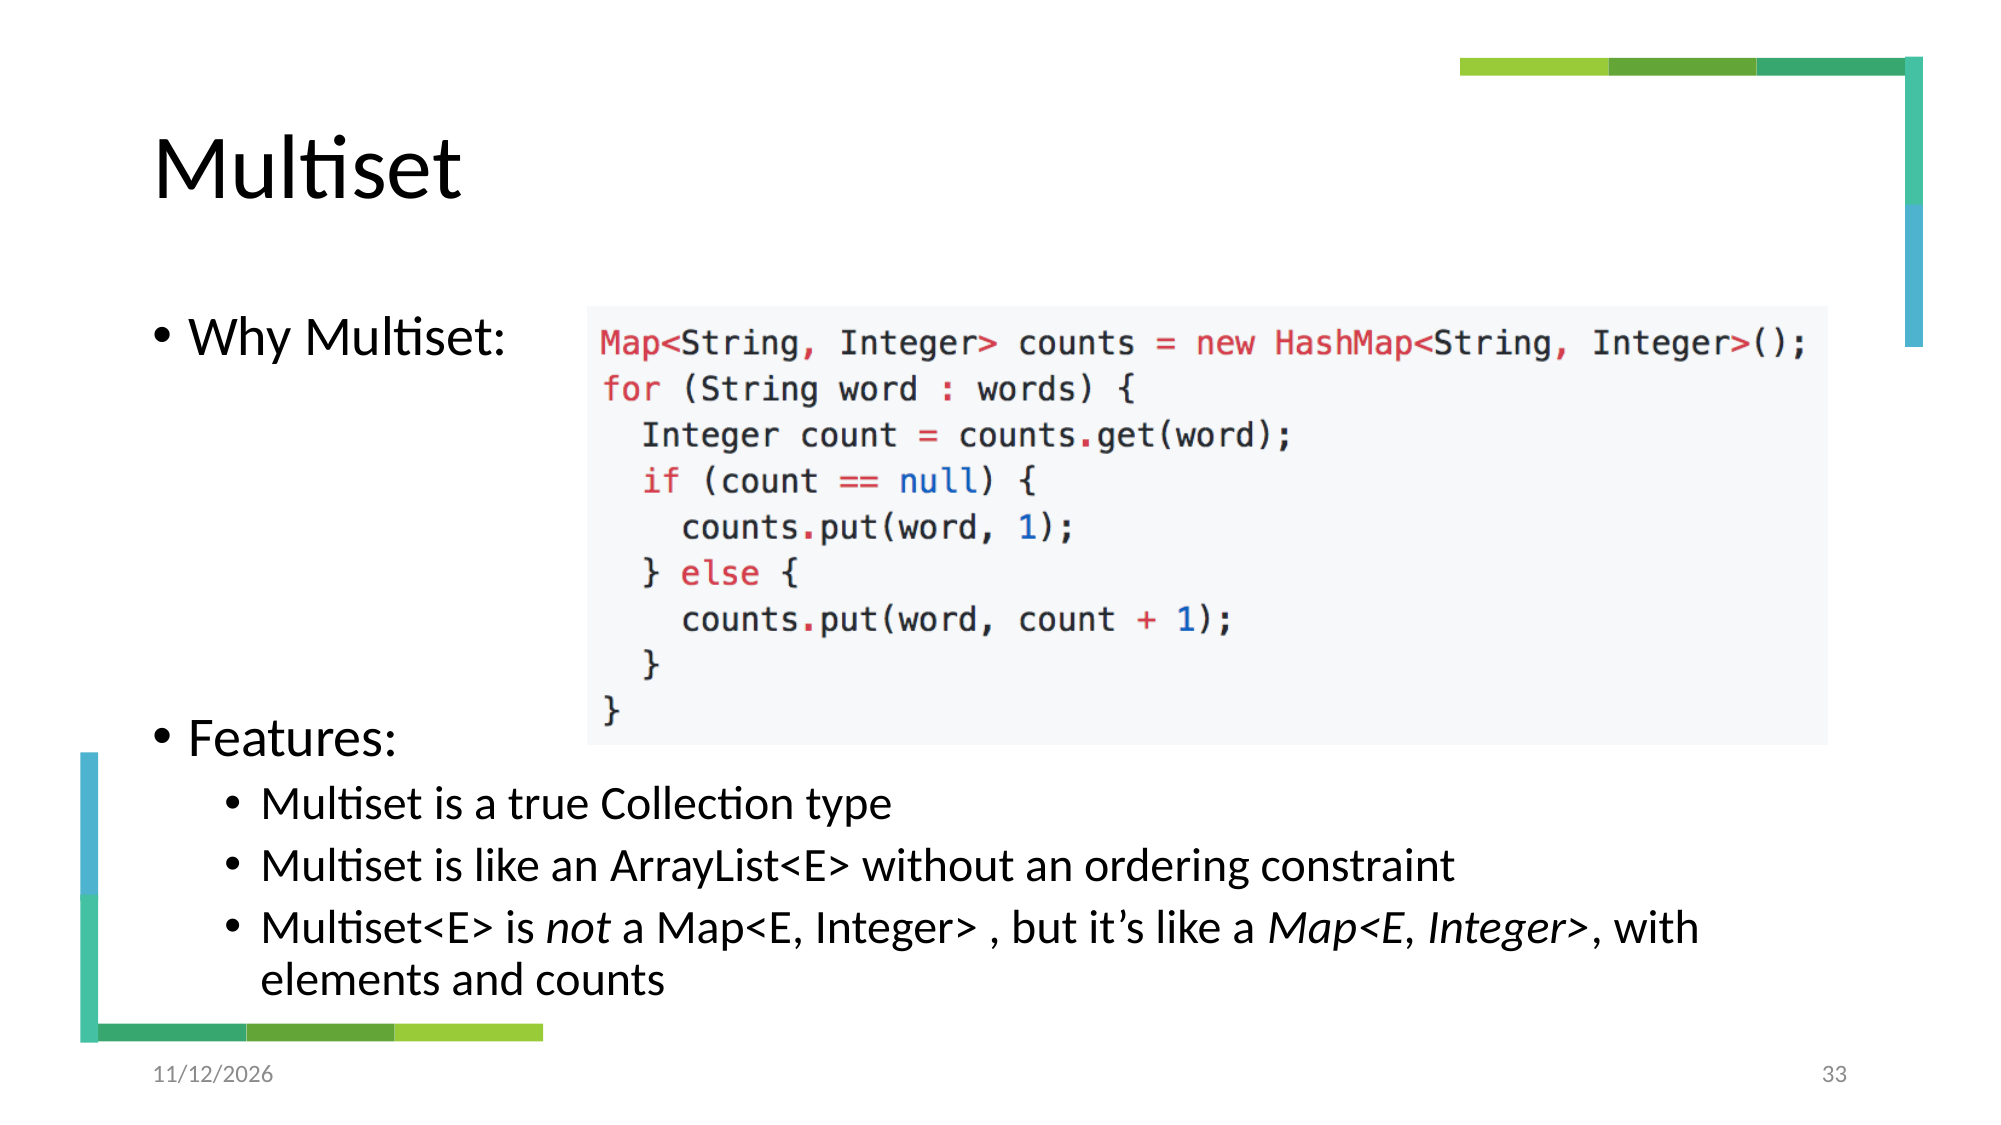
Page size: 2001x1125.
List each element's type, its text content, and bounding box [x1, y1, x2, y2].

slide_number 33 [1412, 1042, 1863, 1103]
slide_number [137, 1042, 588, 1103]
title Multiset [137, 59, 1460, 278]
list Why Multiset: Features: Multiset is a true Collection type Multiset is like an ArrayList<E> without an ordering constraint Multiset<E> is not a Map<E, Integer> , but it’s like a Map<E, Integer>, with elements and counts [137, 299, 1863, 1014]
picture [587, 306, 1828, 745]
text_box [1460, 56, 1923, 347]
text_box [80, 752, 544, 1043]
